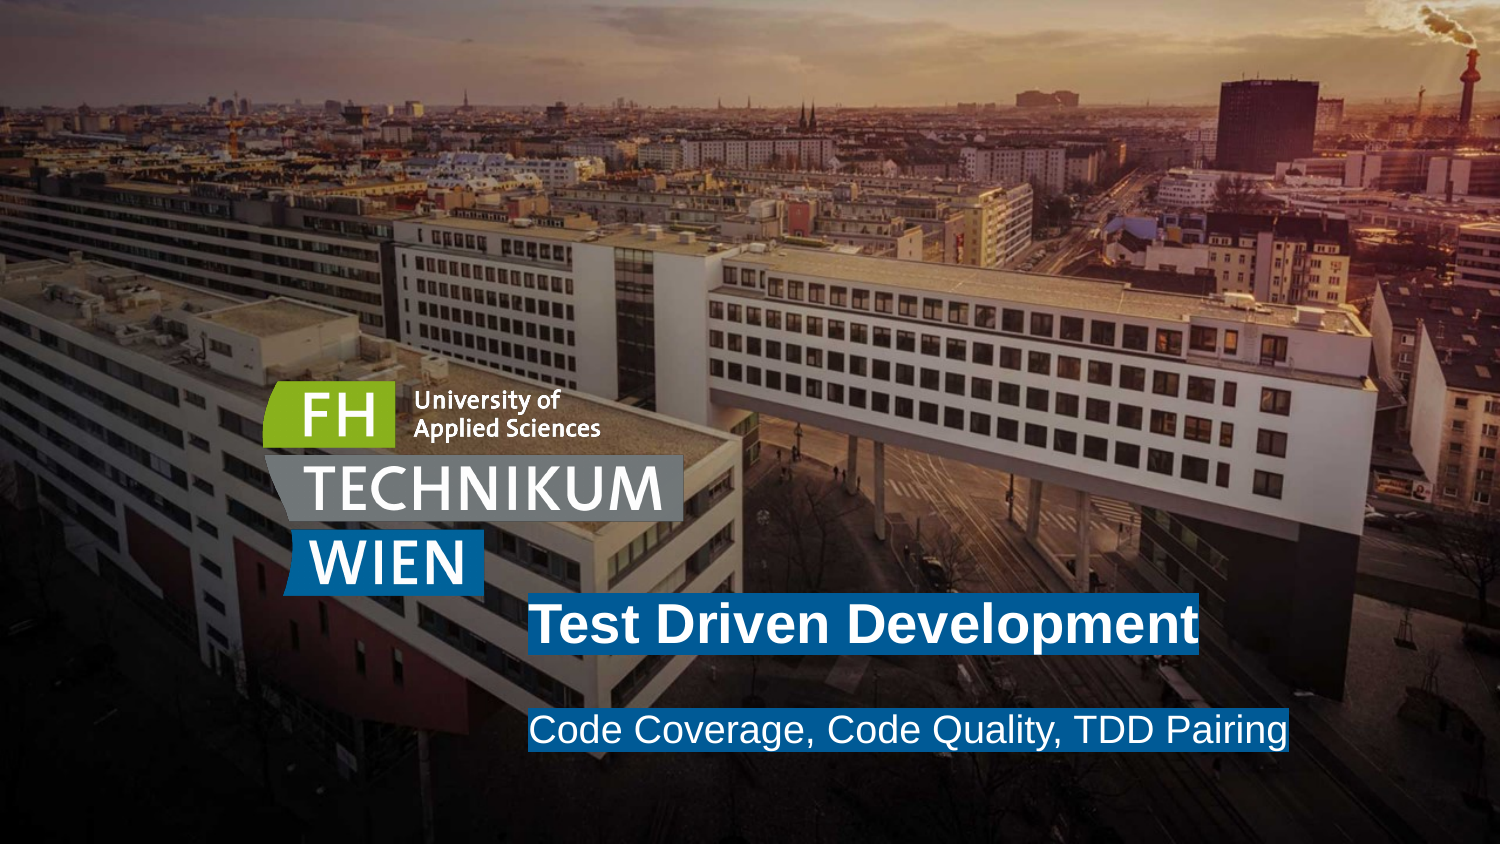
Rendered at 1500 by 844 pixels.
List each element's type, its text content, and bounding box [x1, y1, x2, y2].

picture [0, 0, 1500, 844]
title Test Driven Development [513, 590, 1481, 663]
list Code Coverage, Code Quality, TDD Pairing [513, 704, 1481, 764]
